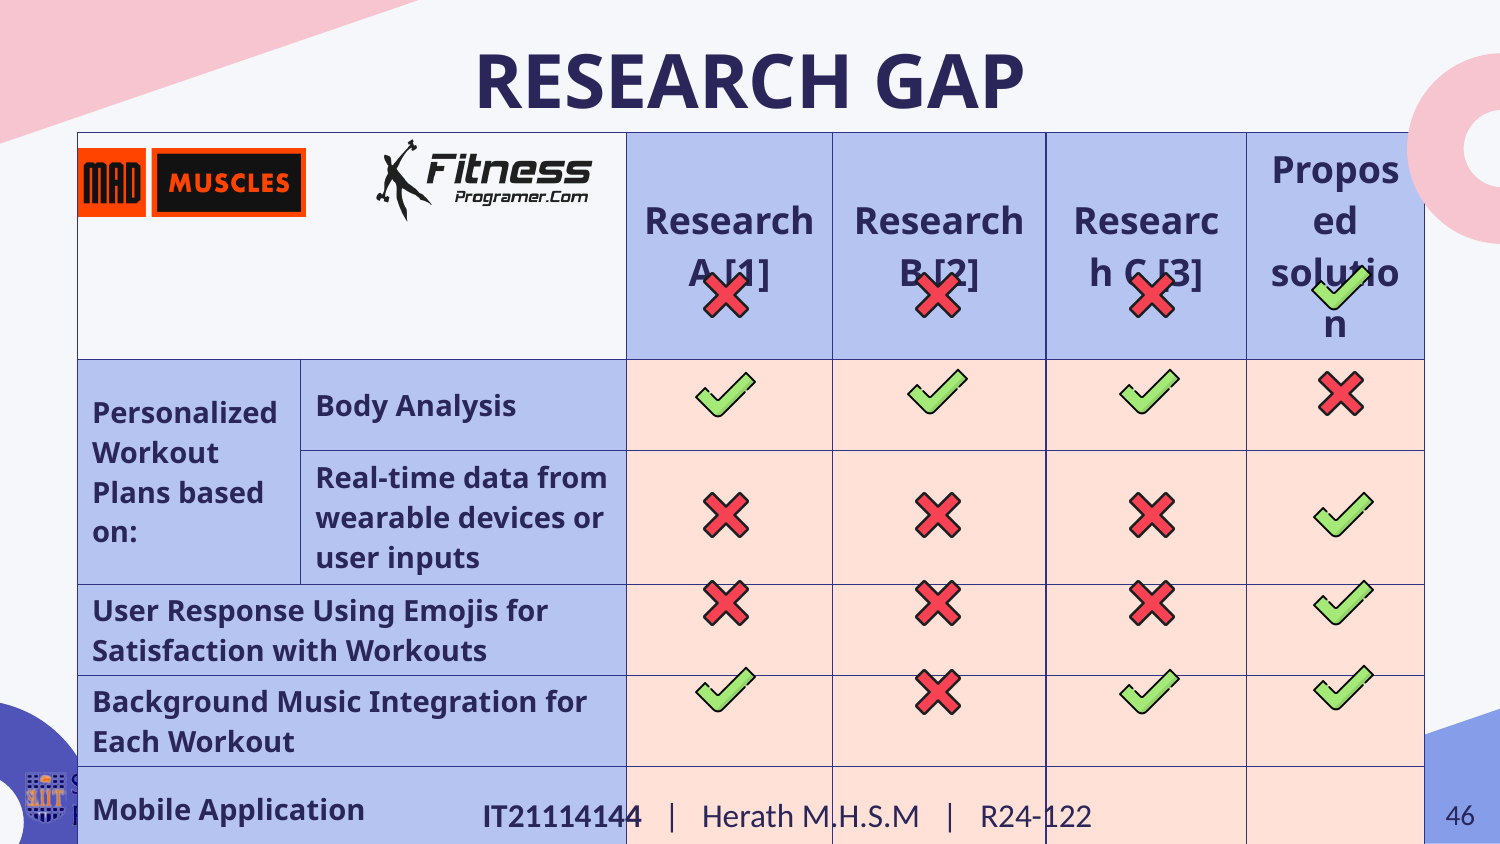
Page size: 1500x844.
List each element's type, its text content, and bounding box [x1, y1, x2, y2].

picture [1313, 571, 1374, 633]
table_cell Body Analysis [301, 360, 626, 450]
picture [1310, 257, 1372, 318]
table_cell [1047, 360, 1246, 450]
picture [703, 492, 749, 538]
table_cell [627, 360, 832, 450]
picture [1128, 272, 1175, 318]
table_header Proposed solution [1247, 133, 1424, 359]
table_header Research B [2] [833, 133, 1045, 359]
table_cell [833, 767, 1045, 782]
table_cell Background Music Integration for Each Workout [78, 676, 626, 766]
slide_number 46 [1424, 783, 1491, 844]
table_cell Mobile Application [78, 767, 626, 844]
table_cell [1047, 676, 1246, 766]
table_cell [627, 585, 832, 675]
table_cell [833, 451, 1045, 584]
table_cell [1247, 676, 1424, 766]
picture [915, 580, 961, 626]
table_cell User Response Using Emojis for Satisfaction with Workouts [78, 585, 626, 675]
picture [1128, 580, 1175, 626]
table_cell [1247, 767, 1424, 844]
picture [1119, 361, 1181, 423]
table_cell Real-time data from wearable devices or user inputs [301, 451, 626, 584]
table_cell [627, 767, 832, 782]
picture [703, 272, 749, 318]
title RESEARCH GAP [118, 18, 1382, 113]
table_cell [627, 676, 832, 766]
text_box IT21114144 | Herath M.H.S.M | R24-122 [466, 782, 1298, 844]
picture [915, 272, 961, 318]
table_header Research C [3] [1047, 133, 1246, 359]
table_cell [1047, 451, 1246, 584]
picture [703, 580, 749, 626]
text_box [1407, 53, 1500, 244]
picture [695, 364, 756, 426]
picture [1313, 657, 1374, 718]
picture [0, 736, 77, 844]
table_cell [1047, 767, 1246, 782]
picture [1318, 370, 1364, 417]
table_cell [833, 360, 1045, 450]
picture [1313, 483, 1374, 545]
table_cell [1247, 585, 1424, 675]
picture [1119, 661, 1181, 723]
table_cell [833, 676, 1045, 766]
table_cell [627, 451, 832, 584]
picture [78, 148, 307, 217]
table_cell [1047, 585, 1246, 675]
picture [374, 132, 593, 227]
table_cell [1247, 451, 1424, 584]
table_cell Personalized Workout Plans based on: [78, 360, 300, 584]
table_header [78, 133, 626, 359]
table_cell [1247, 360, 1424, 450]
picture [695, 659, 756, 720]
picture [915, 492, 961, 538]
picture [914, 669, 961, 715]
table_header Research A [1] [627, 133, 832, 359]
table_cell [833, 585, 1045, 675]
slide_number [1196, 784, 1397, 844]
picture [1128, 492, 1175, 538]
picture [907, 361, 969, 423]
